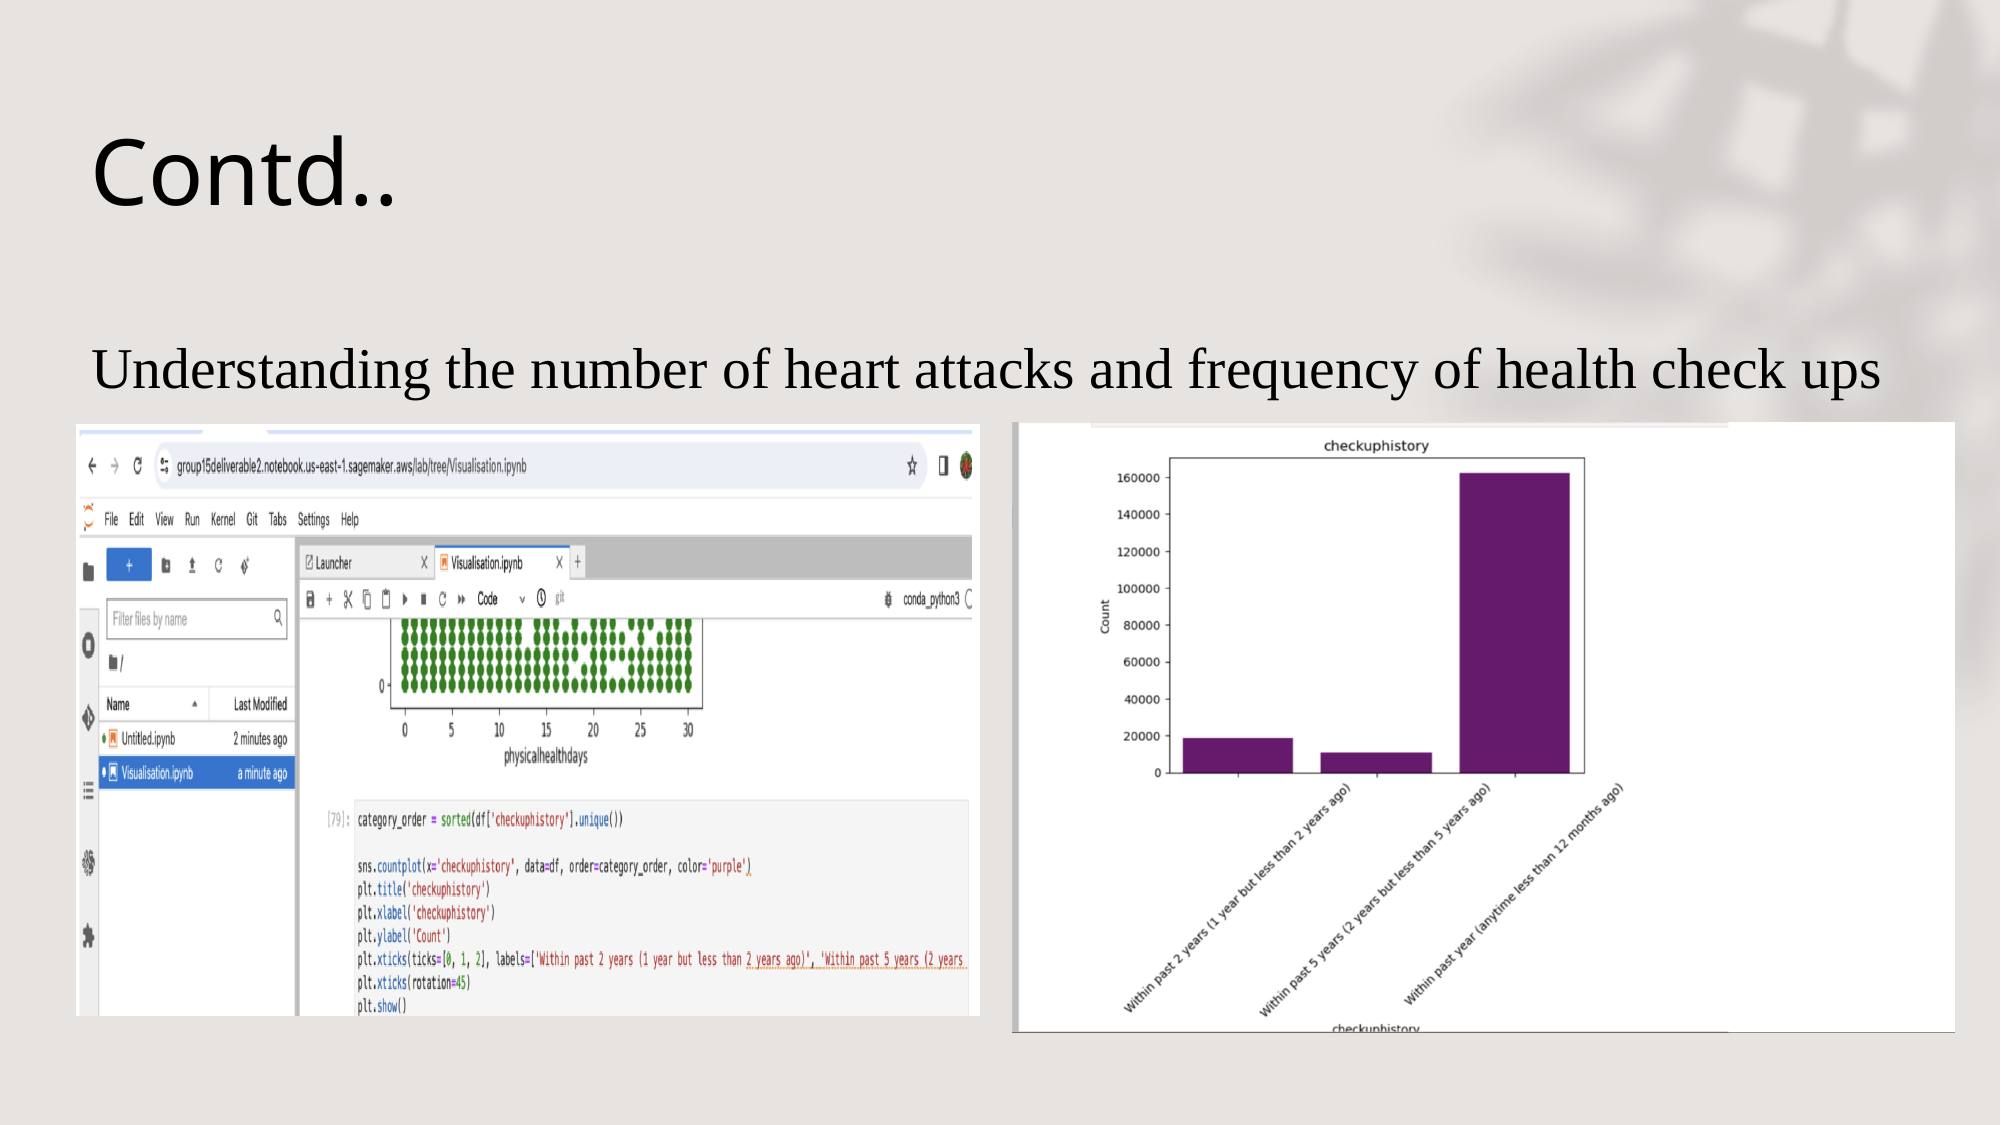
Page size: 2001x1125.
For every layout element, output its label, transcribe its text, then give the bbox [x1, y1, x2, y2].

picture [76, 424, 980, 1016]
title Contd.. [75, 59, 1925, 278]
picture [1012, 422, 1955, 1033]
list Understanding the number of heart attacks and frequency of health check ups [76, 236, 1925, 423]
